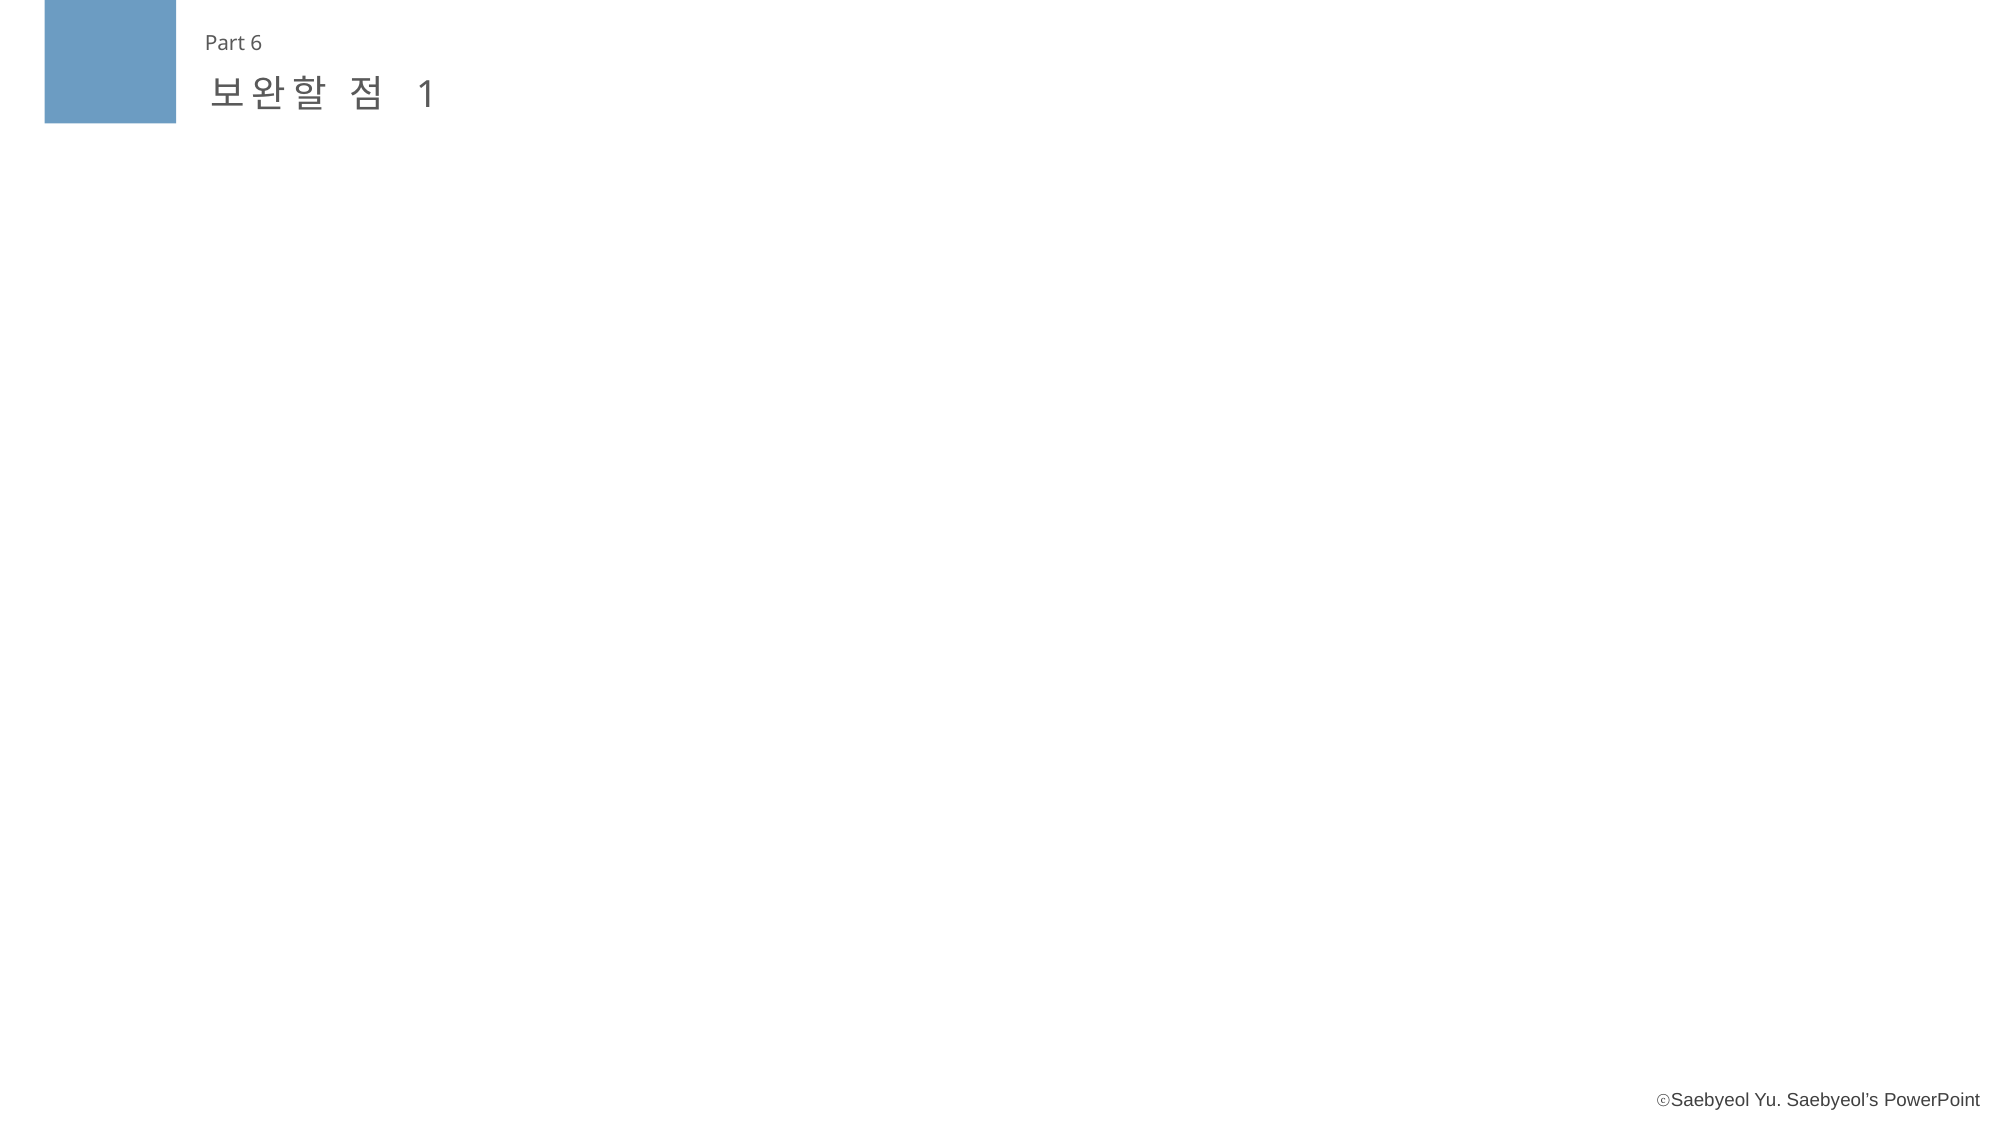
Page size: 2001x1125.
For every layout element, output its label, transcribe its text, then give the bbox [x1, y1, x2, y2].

text_box [44, 0, 177, 124]
text_box 보완할 점 1 [195, 62, 453, 123]
text_box Part 6 [189, 22, 277, 63]
